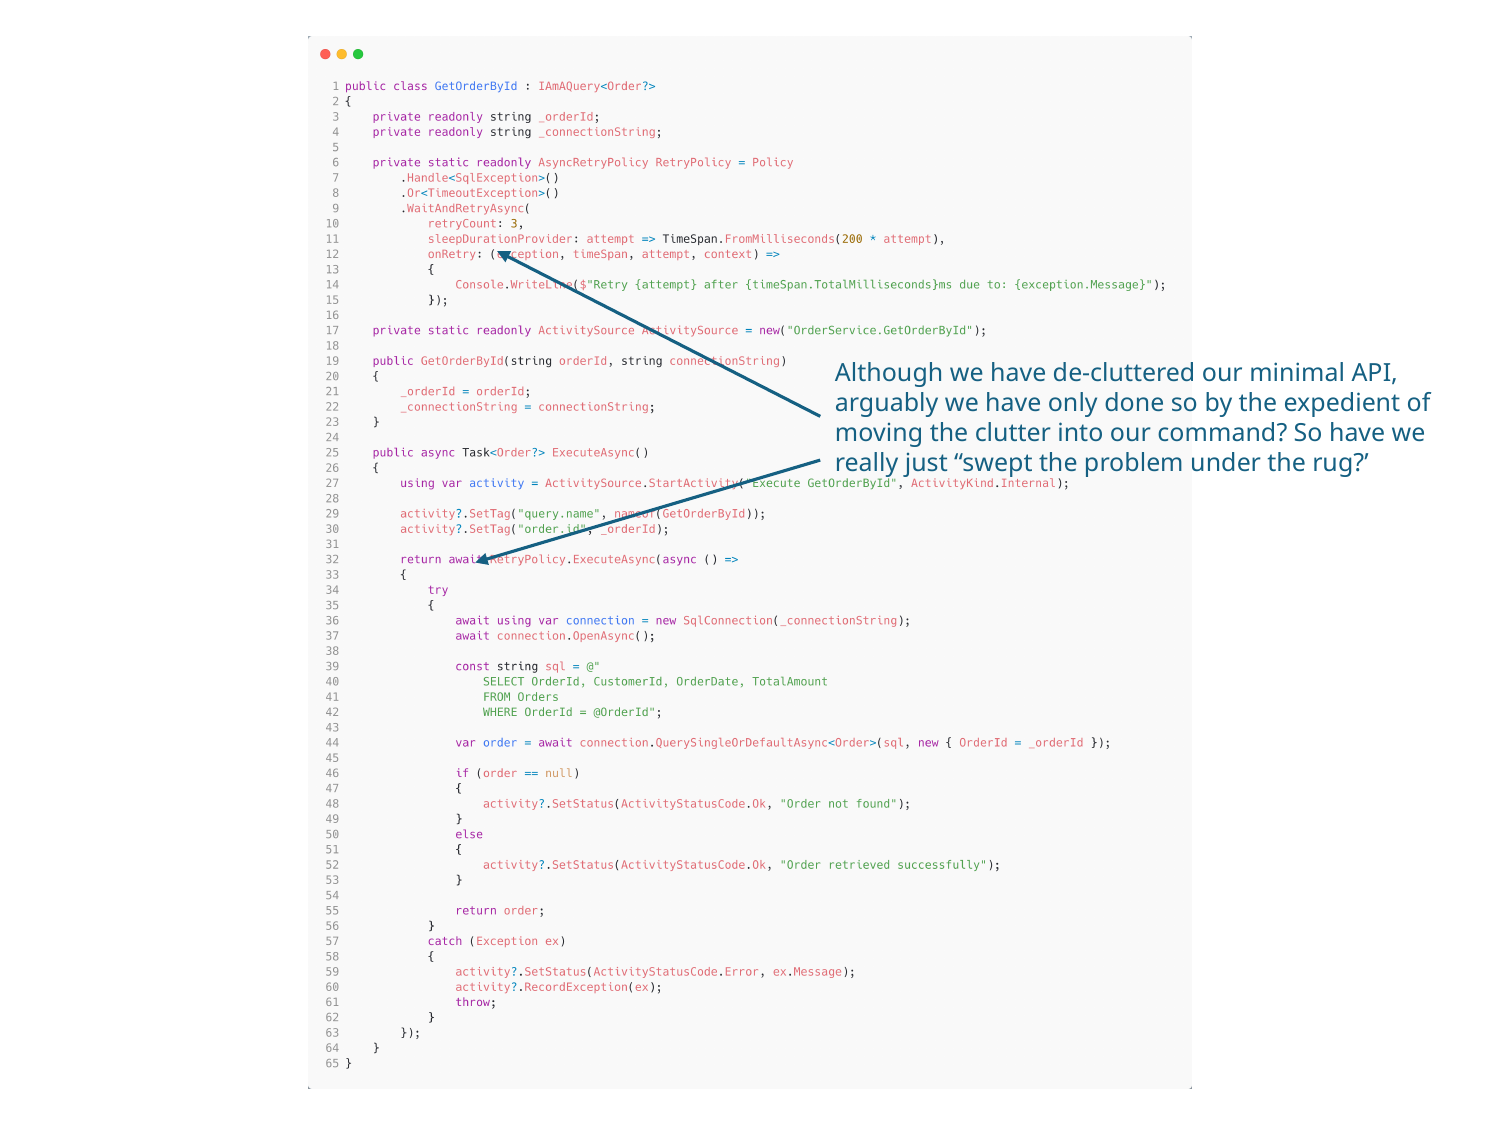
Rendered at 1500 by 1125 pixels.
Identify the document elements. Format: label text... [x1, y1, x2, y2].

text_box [496, 250, 821, 418]
text_box Although we have de-cluttered our minimal API, arguably we have only done so by the expedient of moving the clutter into our command? So have we really just “swept the problem under the rug?’ [1193, 349, 1463, 484]
picture [307, 35, 1193, 1089]
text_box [474, 459, 821, 563]
